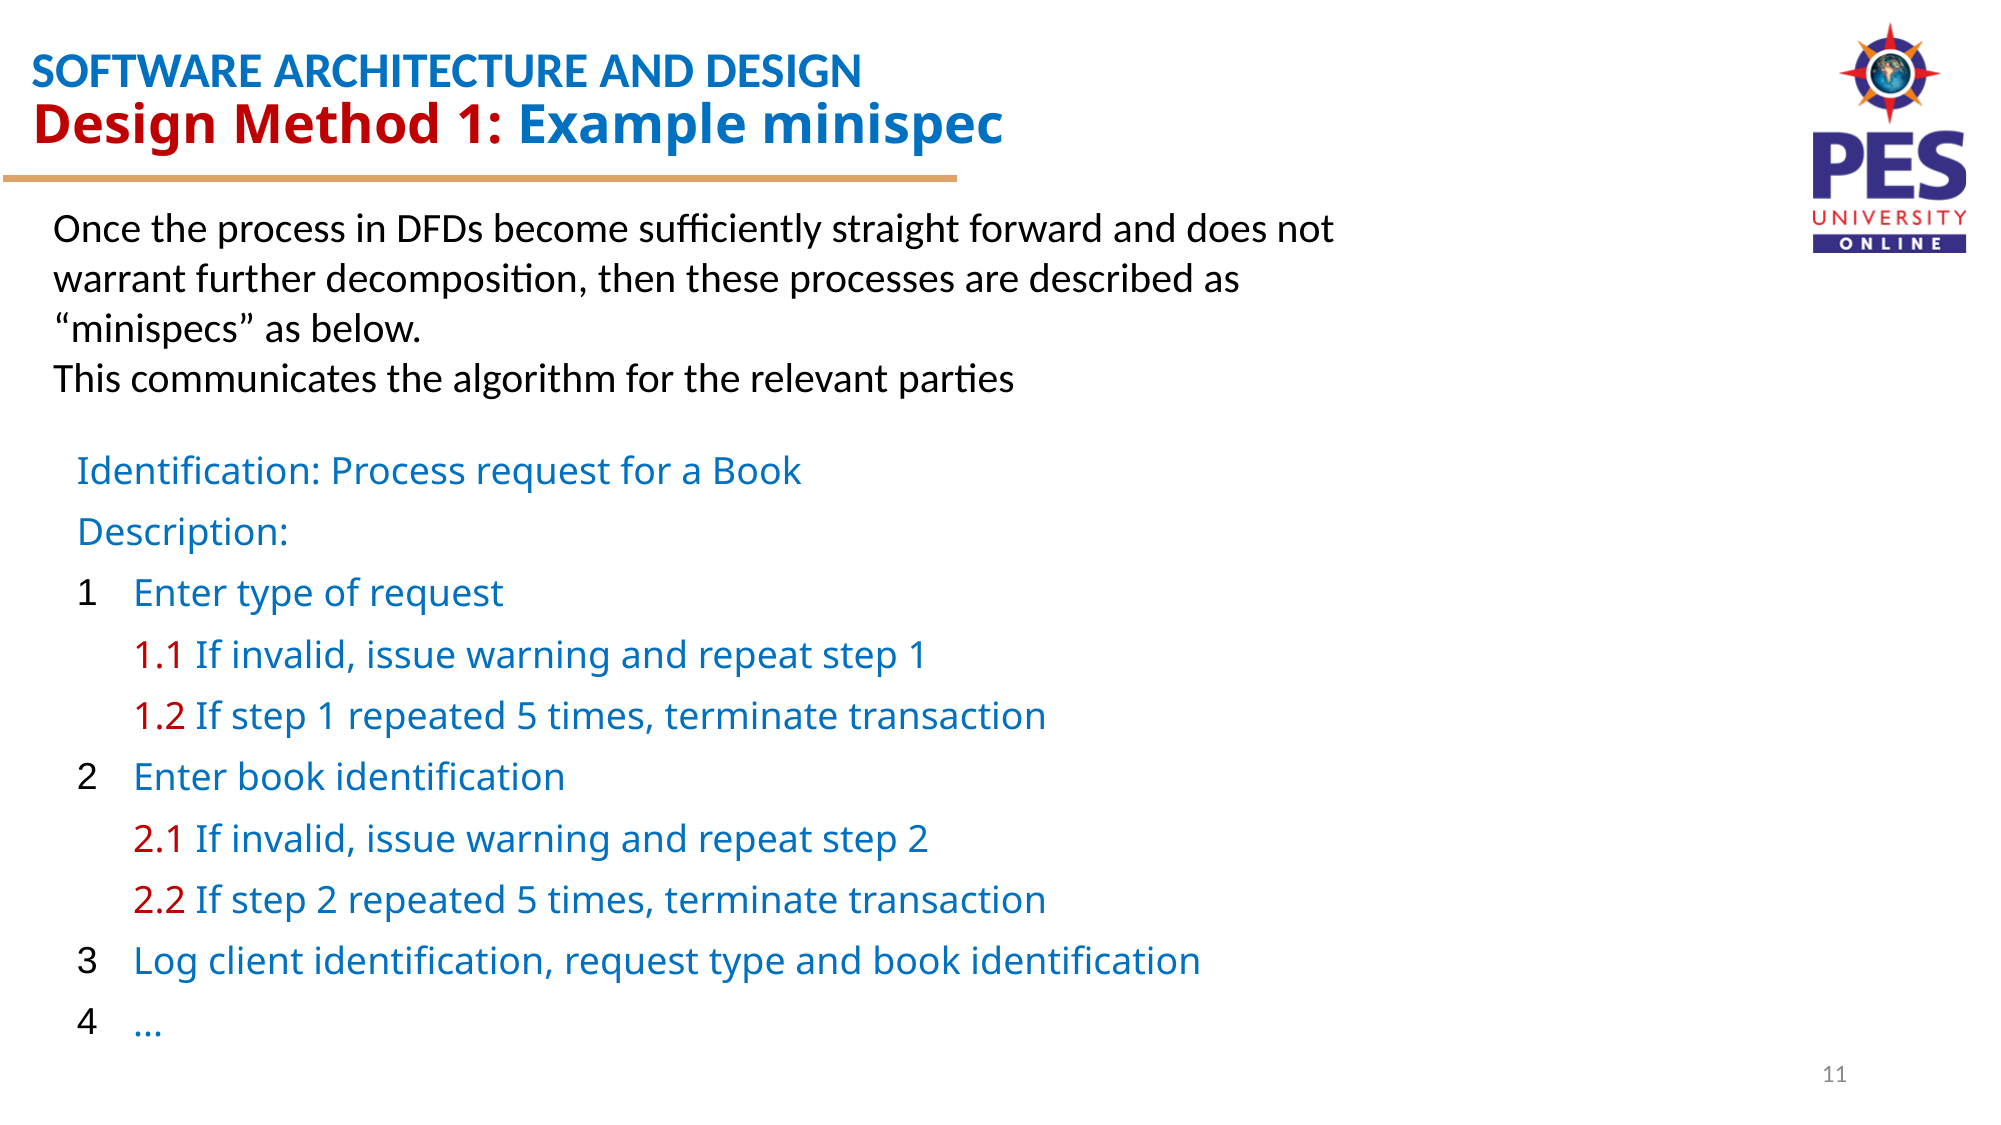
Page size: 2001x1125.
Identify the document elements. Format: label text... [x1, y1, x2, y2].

list Identification: Process request for a Book Description: Enter type of request 1.1 If invalid, issue warning and repeat step 1 1.2 If step 1 repeated 5 times, terminate transaction Enter book identification 2.1 If invalid, issue warning and repeat step 2 2.2 If step 2 repeated 5 times, terminate transaction Log client identification, request type and book identification ... [61, 444, 1369, 1073]
picture [1813, 22, 1967, 253]
slide_number 11 [1412, 1042, 1863, 1103]
title Design Method 1: Example minispec [17, 80, 1743, 172]
text_box Once the process in DFDs become sufficiently straight forward and does not warrant further decomposition, then these processes are described as “minispecs” as below. This communicates the algorithm for the relevant parties [38, 193, 1456, 408]
